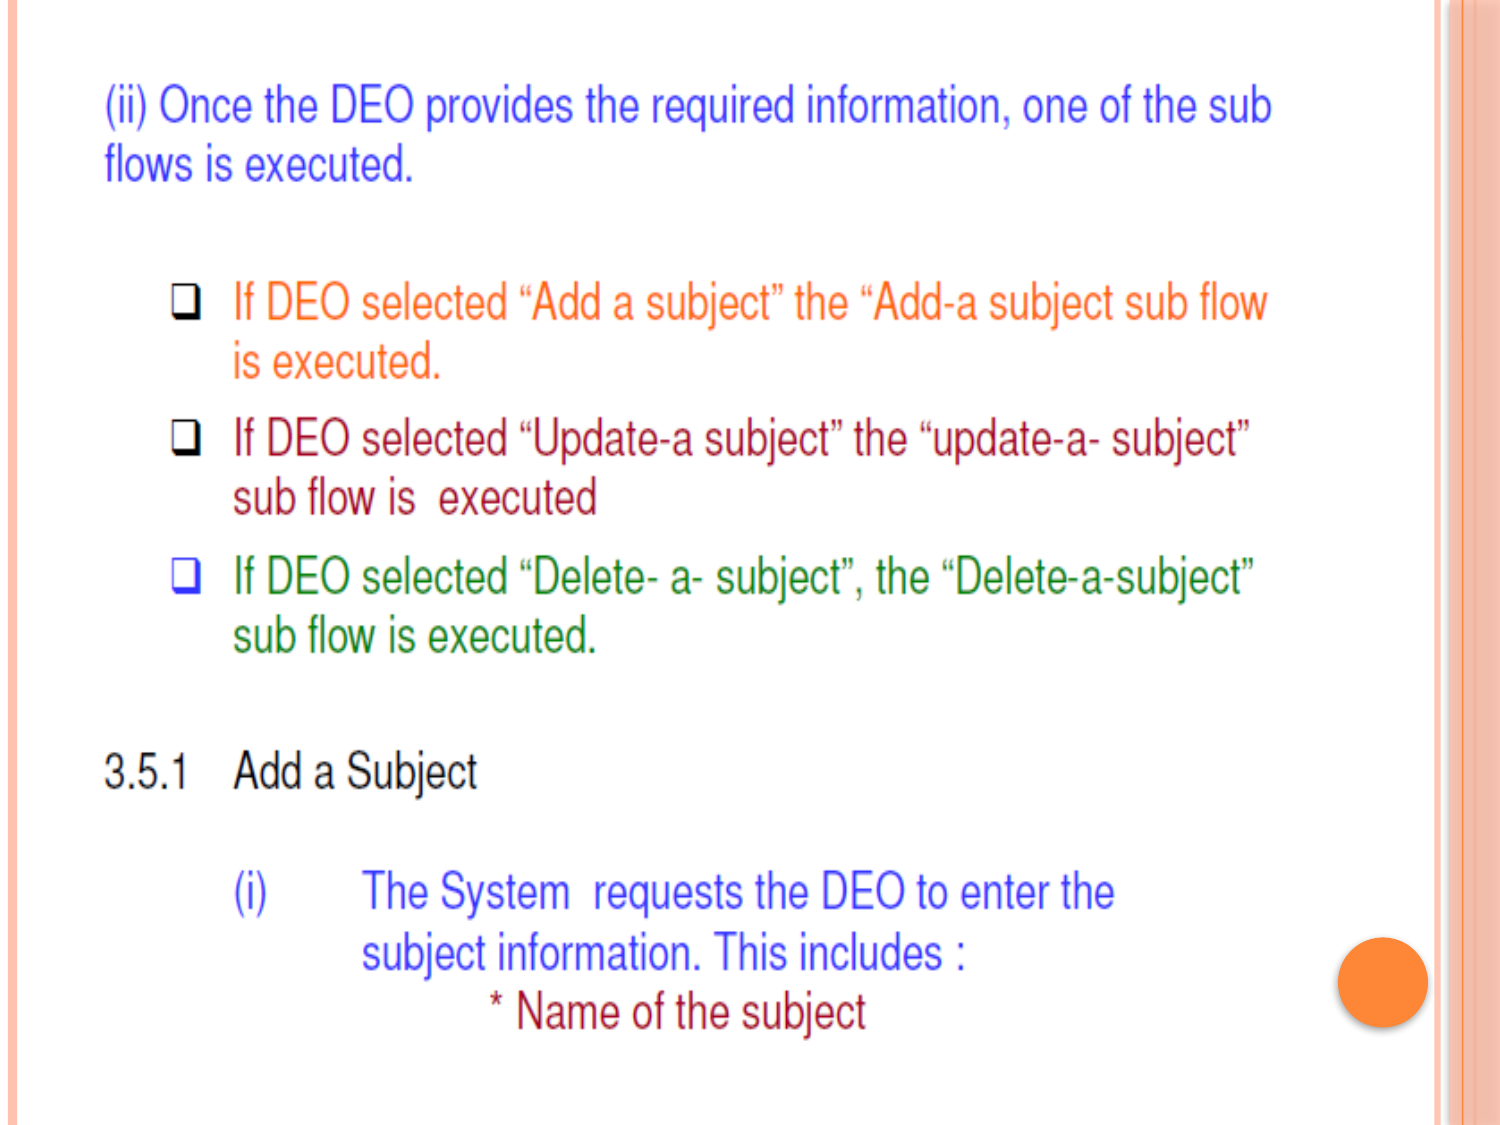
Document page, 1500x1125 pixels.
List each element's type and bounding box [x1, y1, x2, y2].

picture [48, 61, 1295, 1076]
